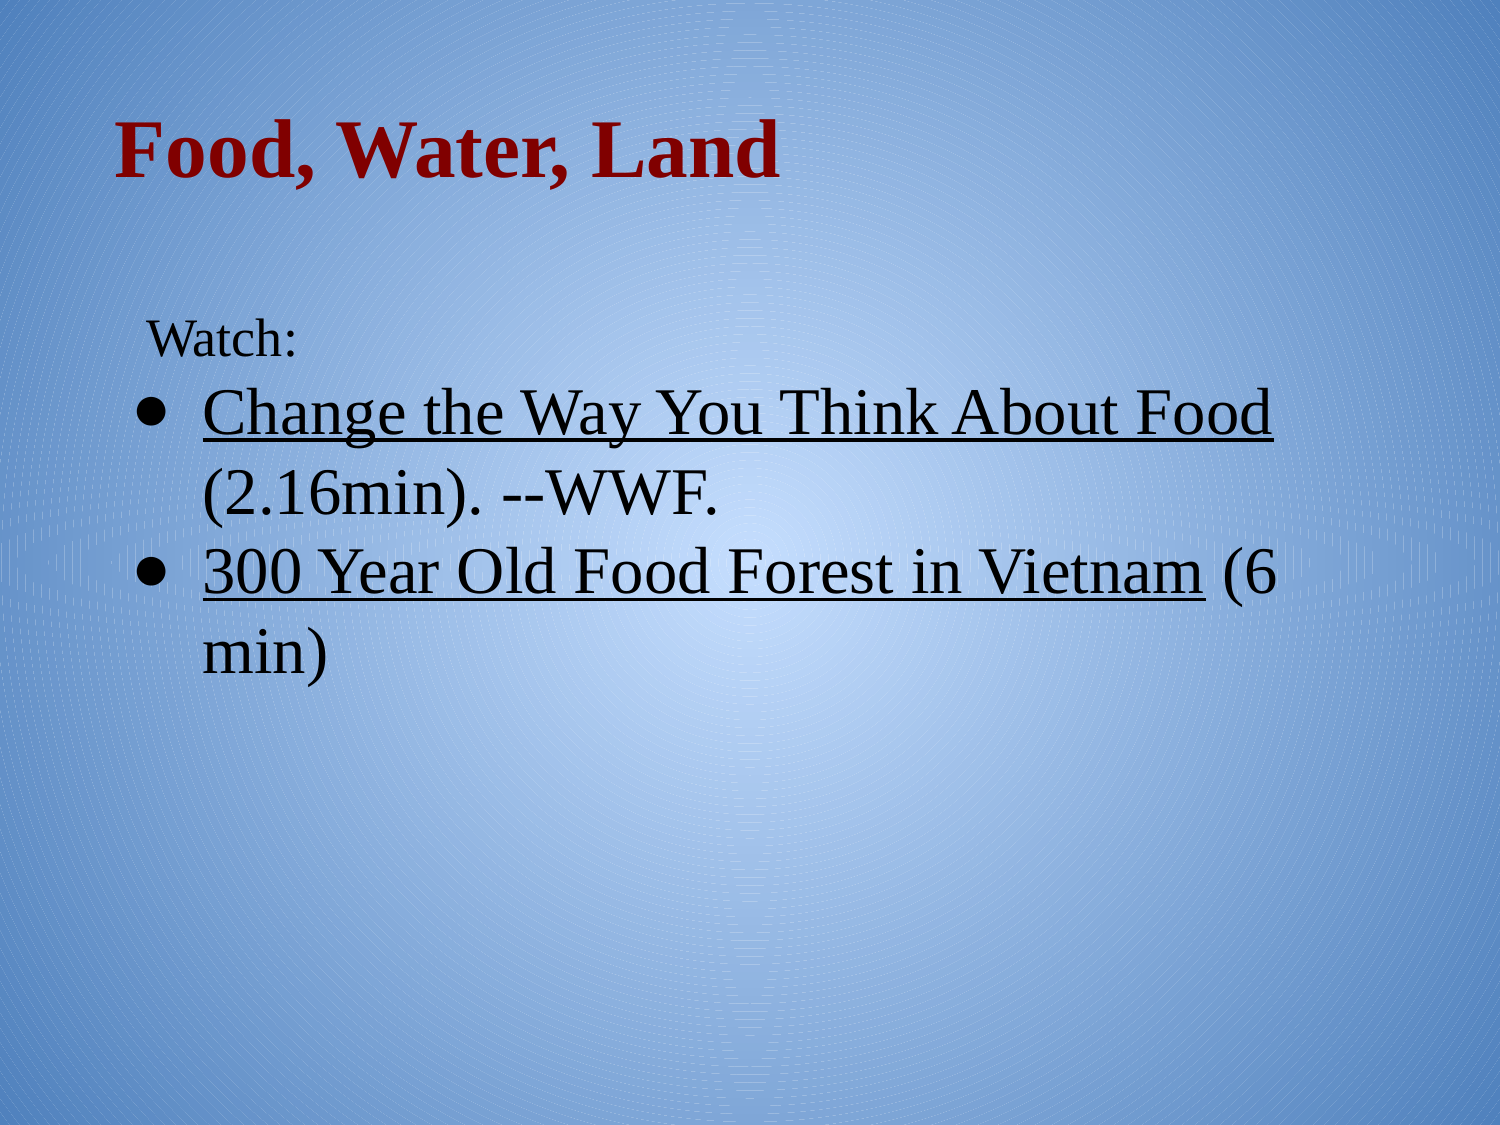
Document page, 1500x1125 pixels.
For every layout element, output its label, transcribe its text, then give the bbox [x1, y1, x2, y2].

list Watch: Change the Way You Think About Food (2.16min). --WWF. 300 Year Old Food Forest in Vietnam (6 min) [112, 287, 1388, 975]
title Food, Water, Land [99, 62, 1375, 225]
